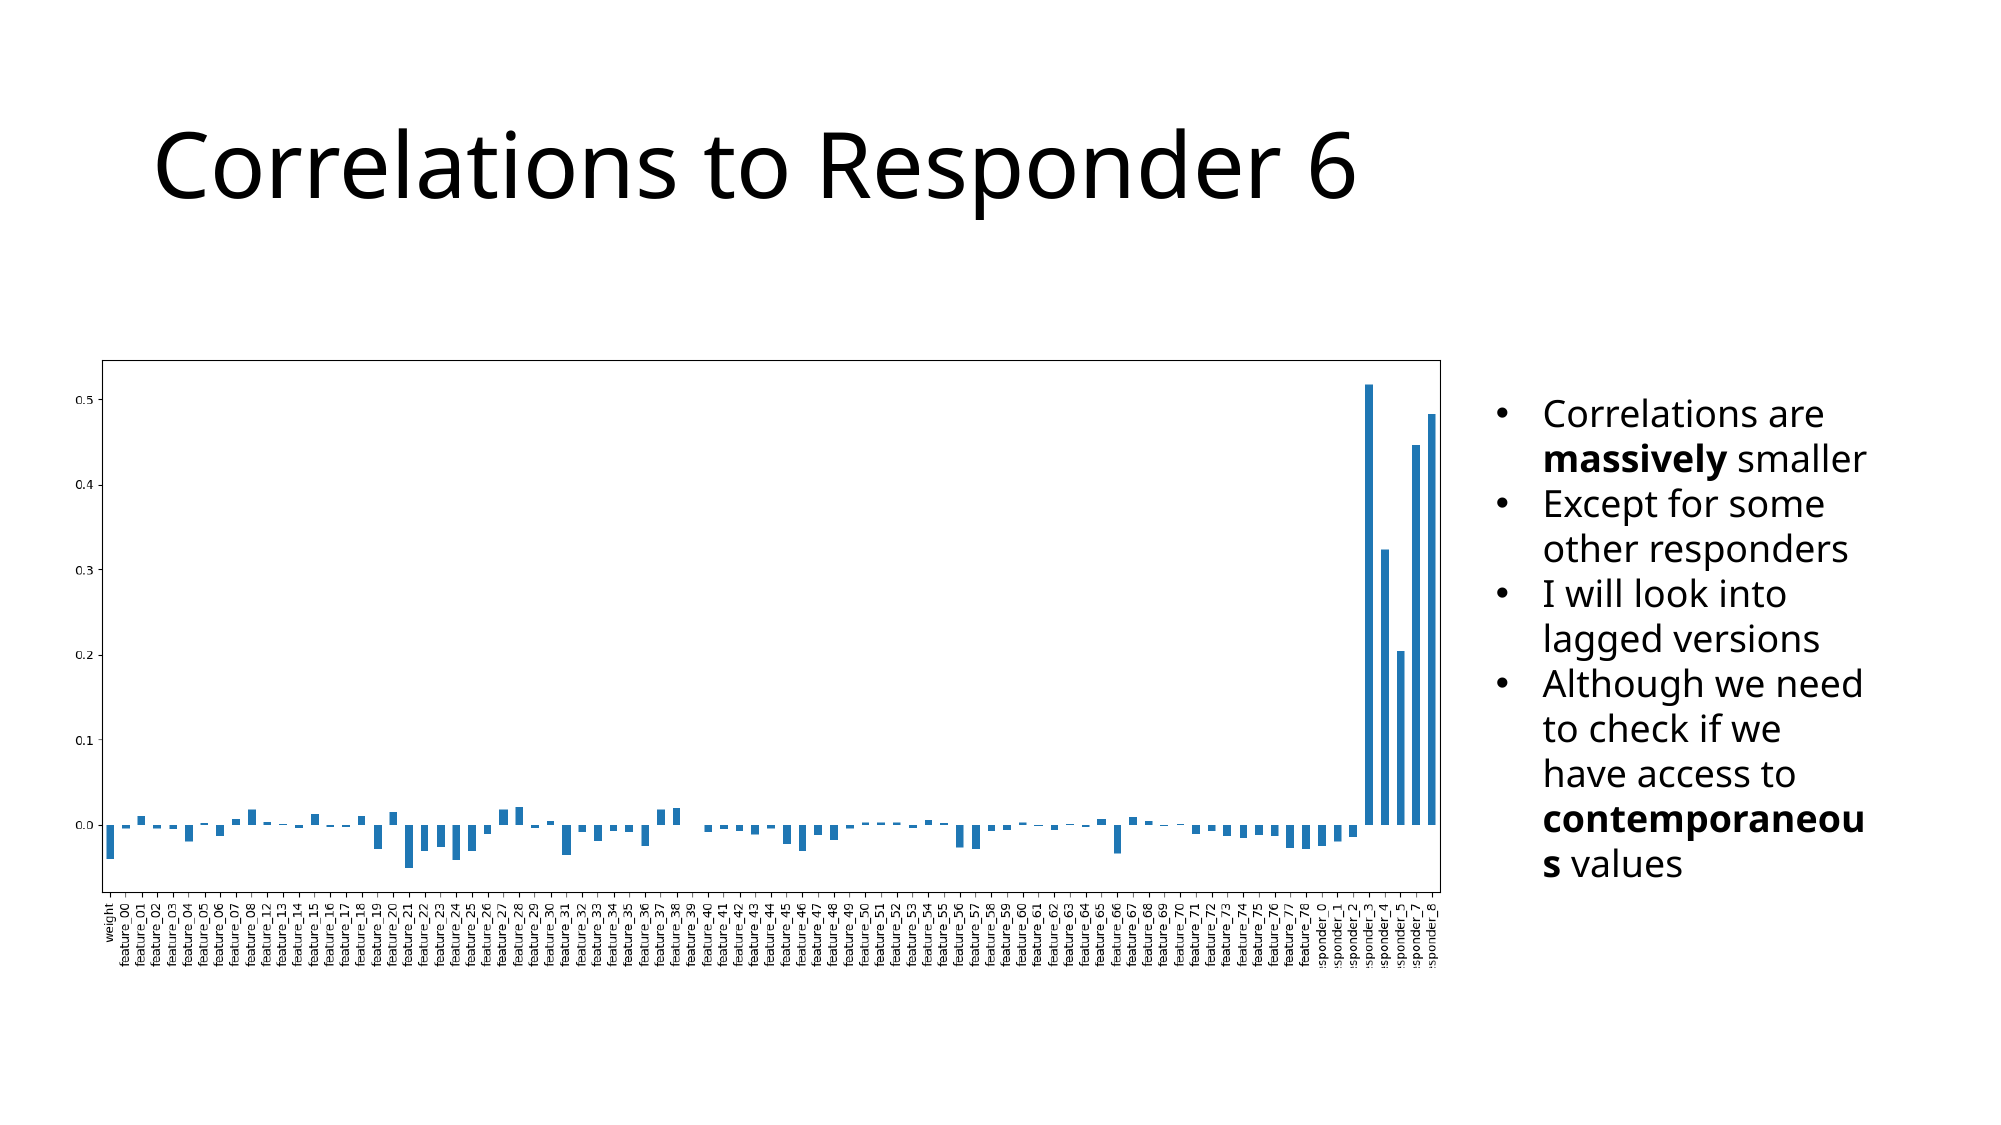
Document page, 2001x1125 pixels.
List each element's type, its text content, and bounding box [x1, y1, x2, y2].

text_box Correlations are massively smaller Except for some other responders I will look into lagged versions Although we need to check if we have access to contemporaneous values [1481, 382, 1888, 893]
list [48, 276, 1470, 968]
title Correlations to Responder 6 [137, 59, 1863, 278]
